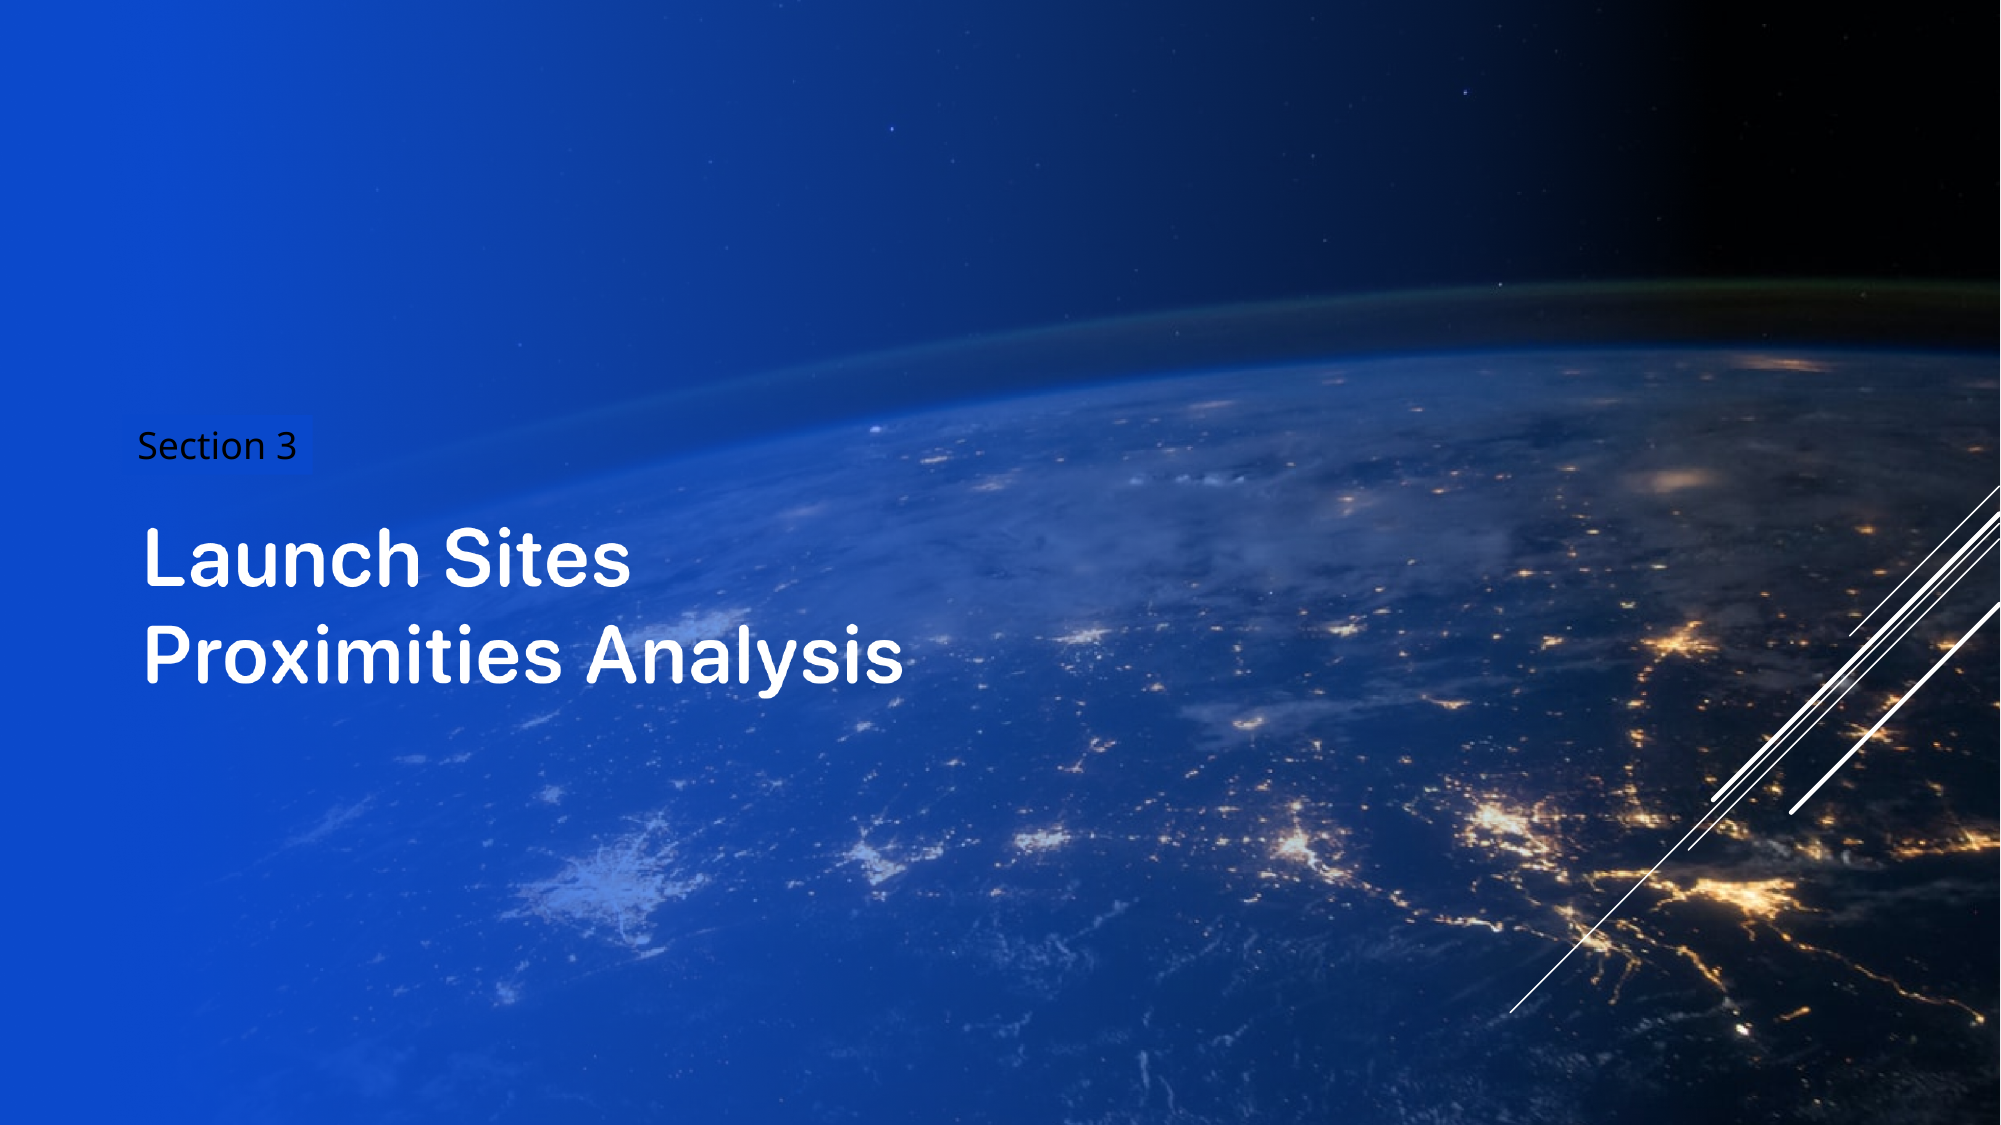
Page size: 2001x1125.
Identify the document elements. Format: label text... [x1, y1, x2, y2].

text_box Section 3 [122, 414, 313, 475]
picture [0, 0, 2001, 1125]
